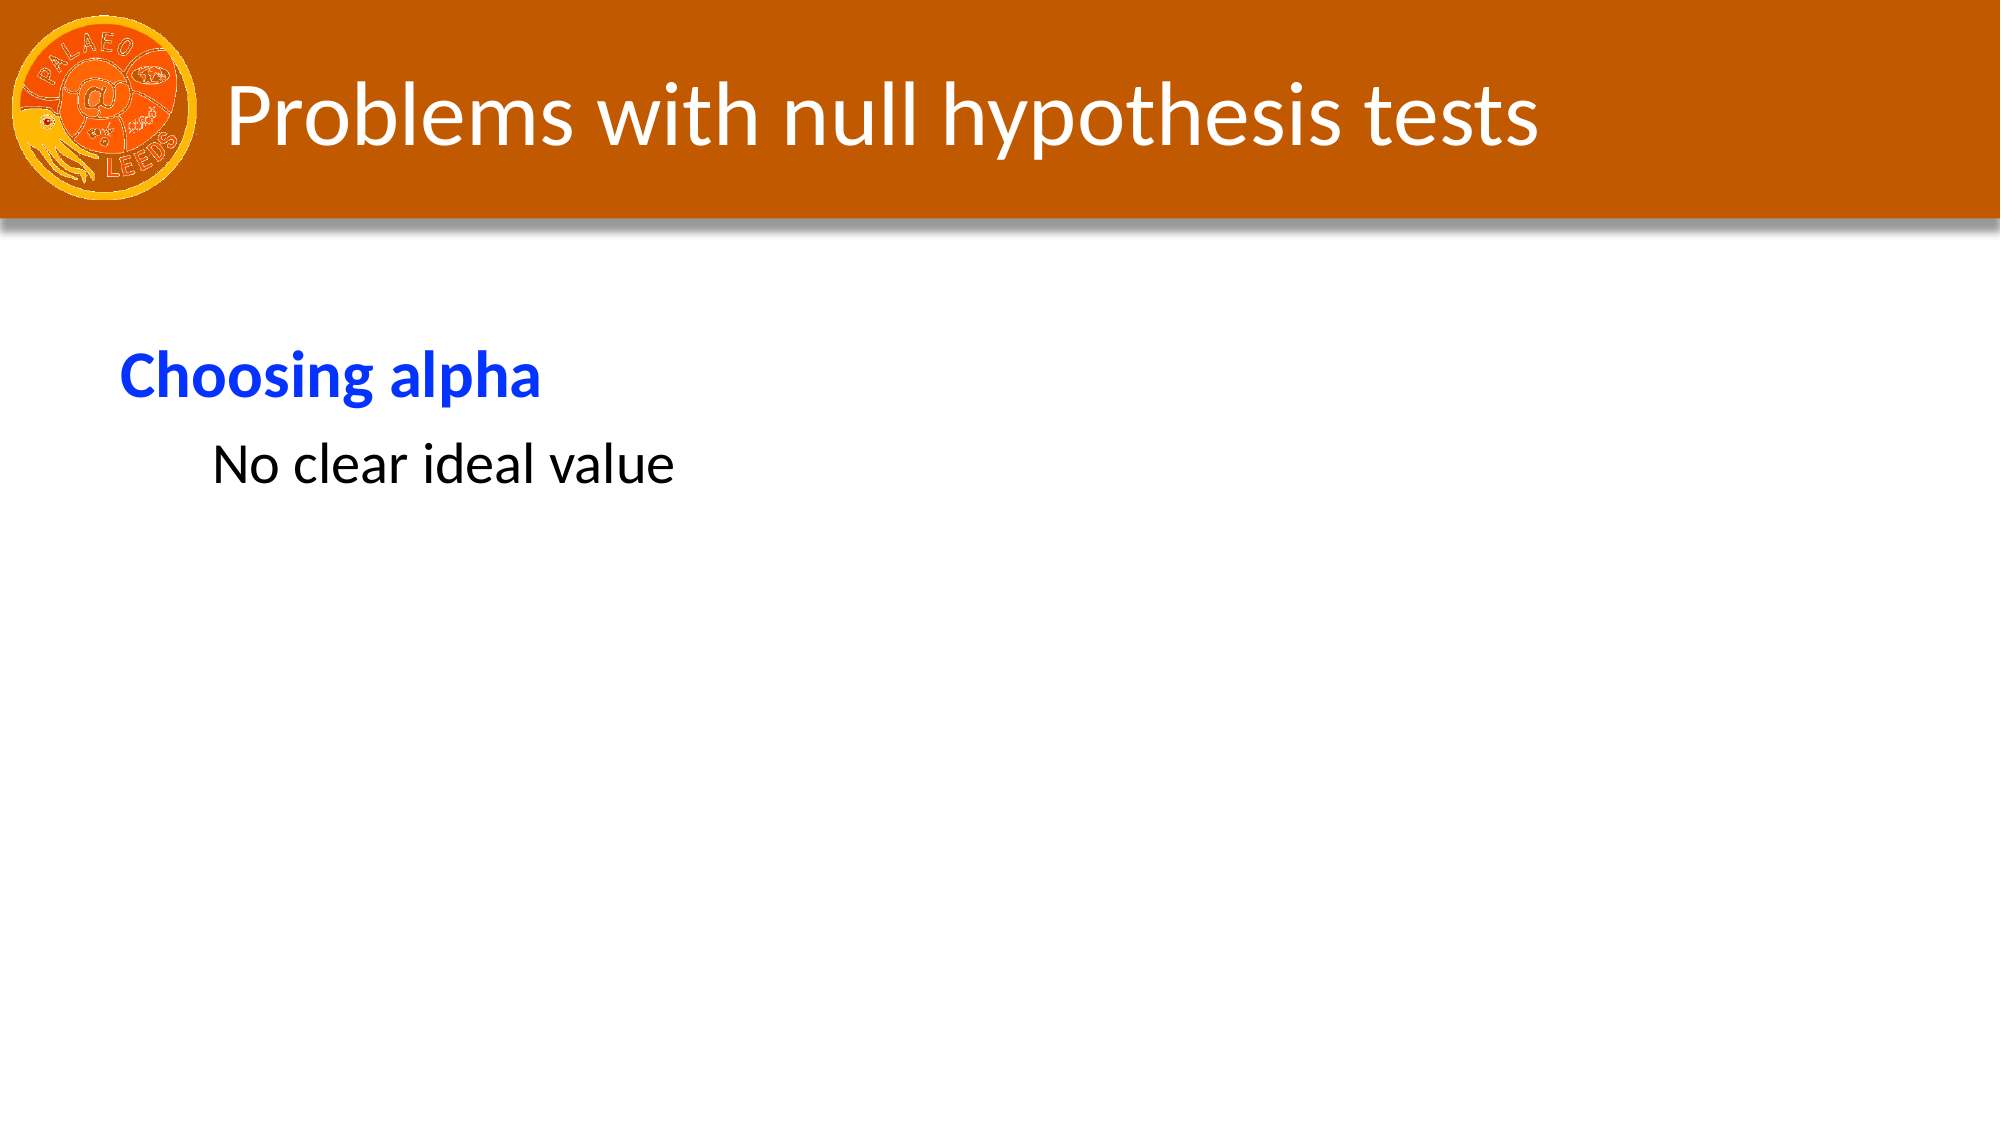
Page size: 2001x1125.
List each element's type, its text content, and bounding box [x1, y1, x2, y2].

text_box [0, 0, 2000, 219]
text_box Choosing alpha [105, 323, 559, 419]
text_box Problems with null hypothesis tests [210, 17, 2000, 201]
text_box No clear ideal value [197, 417, 691, 503]
picture [11, 15, 197, 200]
